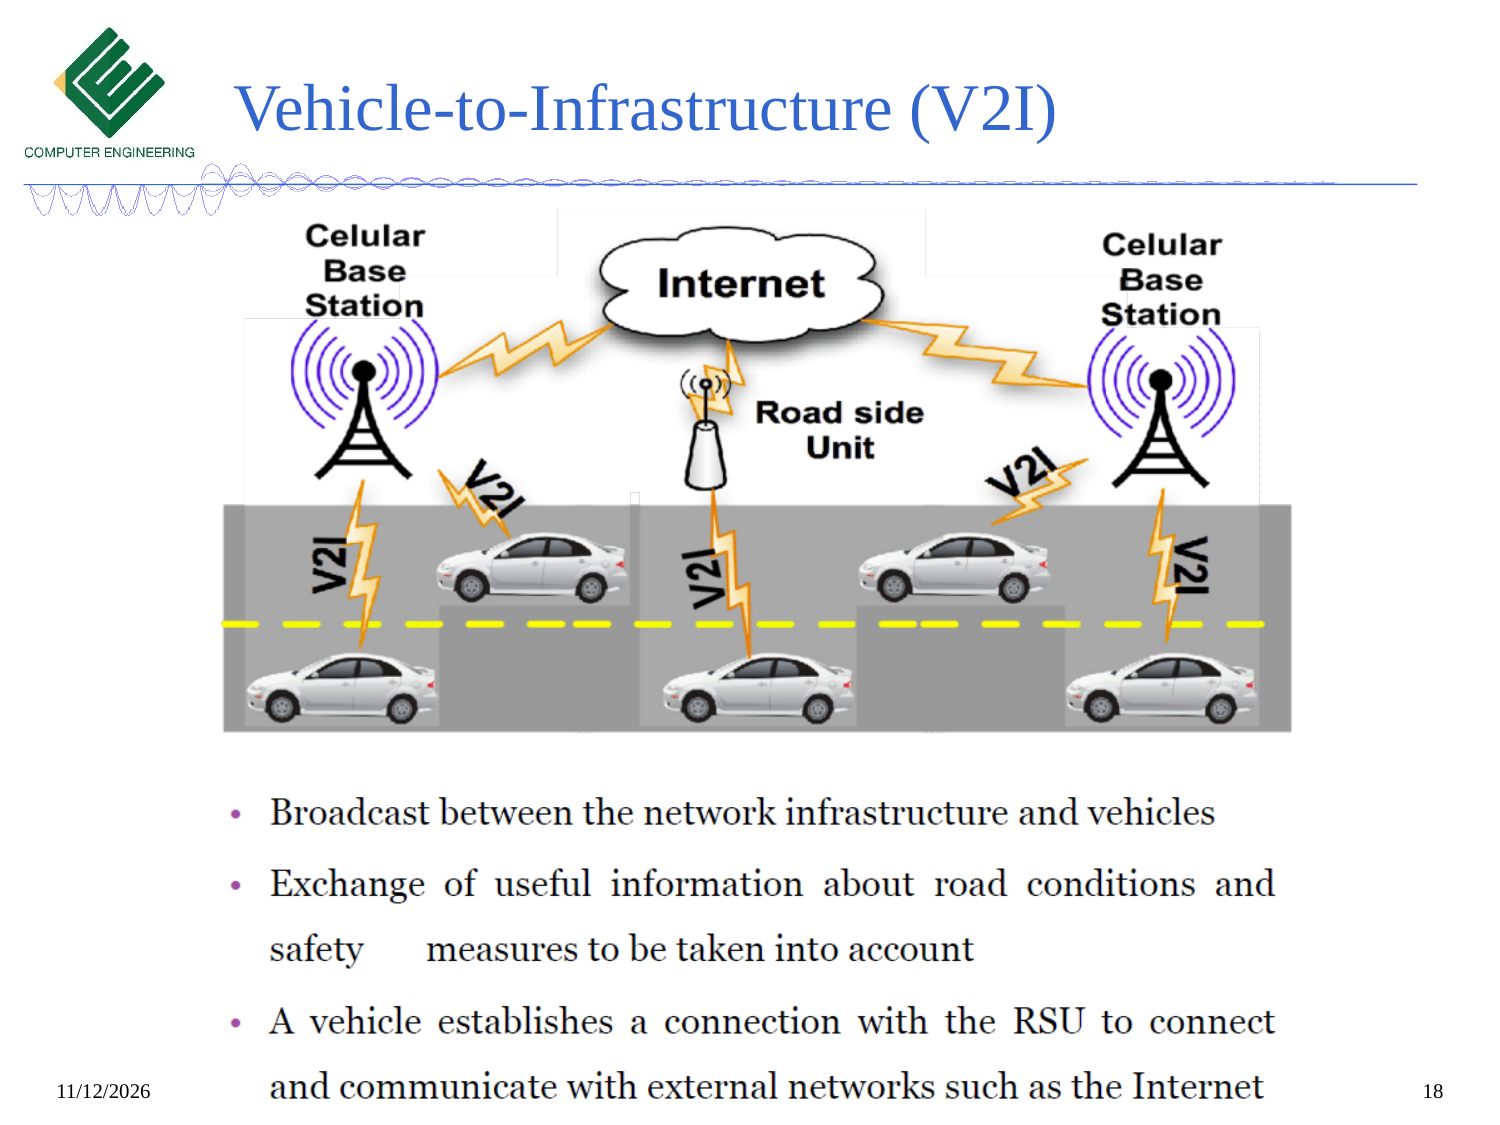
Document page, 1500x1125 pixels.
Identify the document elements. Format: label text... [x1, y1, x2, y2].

slide_number 18 [1319, 1070, 1459, 1118]
picture [214, 790, 1314, 1125]
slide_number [41, 1070, 209, 1118]
picture [17, 0, 201, 184]
title Vehicle-to-Infrastructure (V2I) [218, 46, 1426, 162]
picture [29, 190, 1339, 754]
